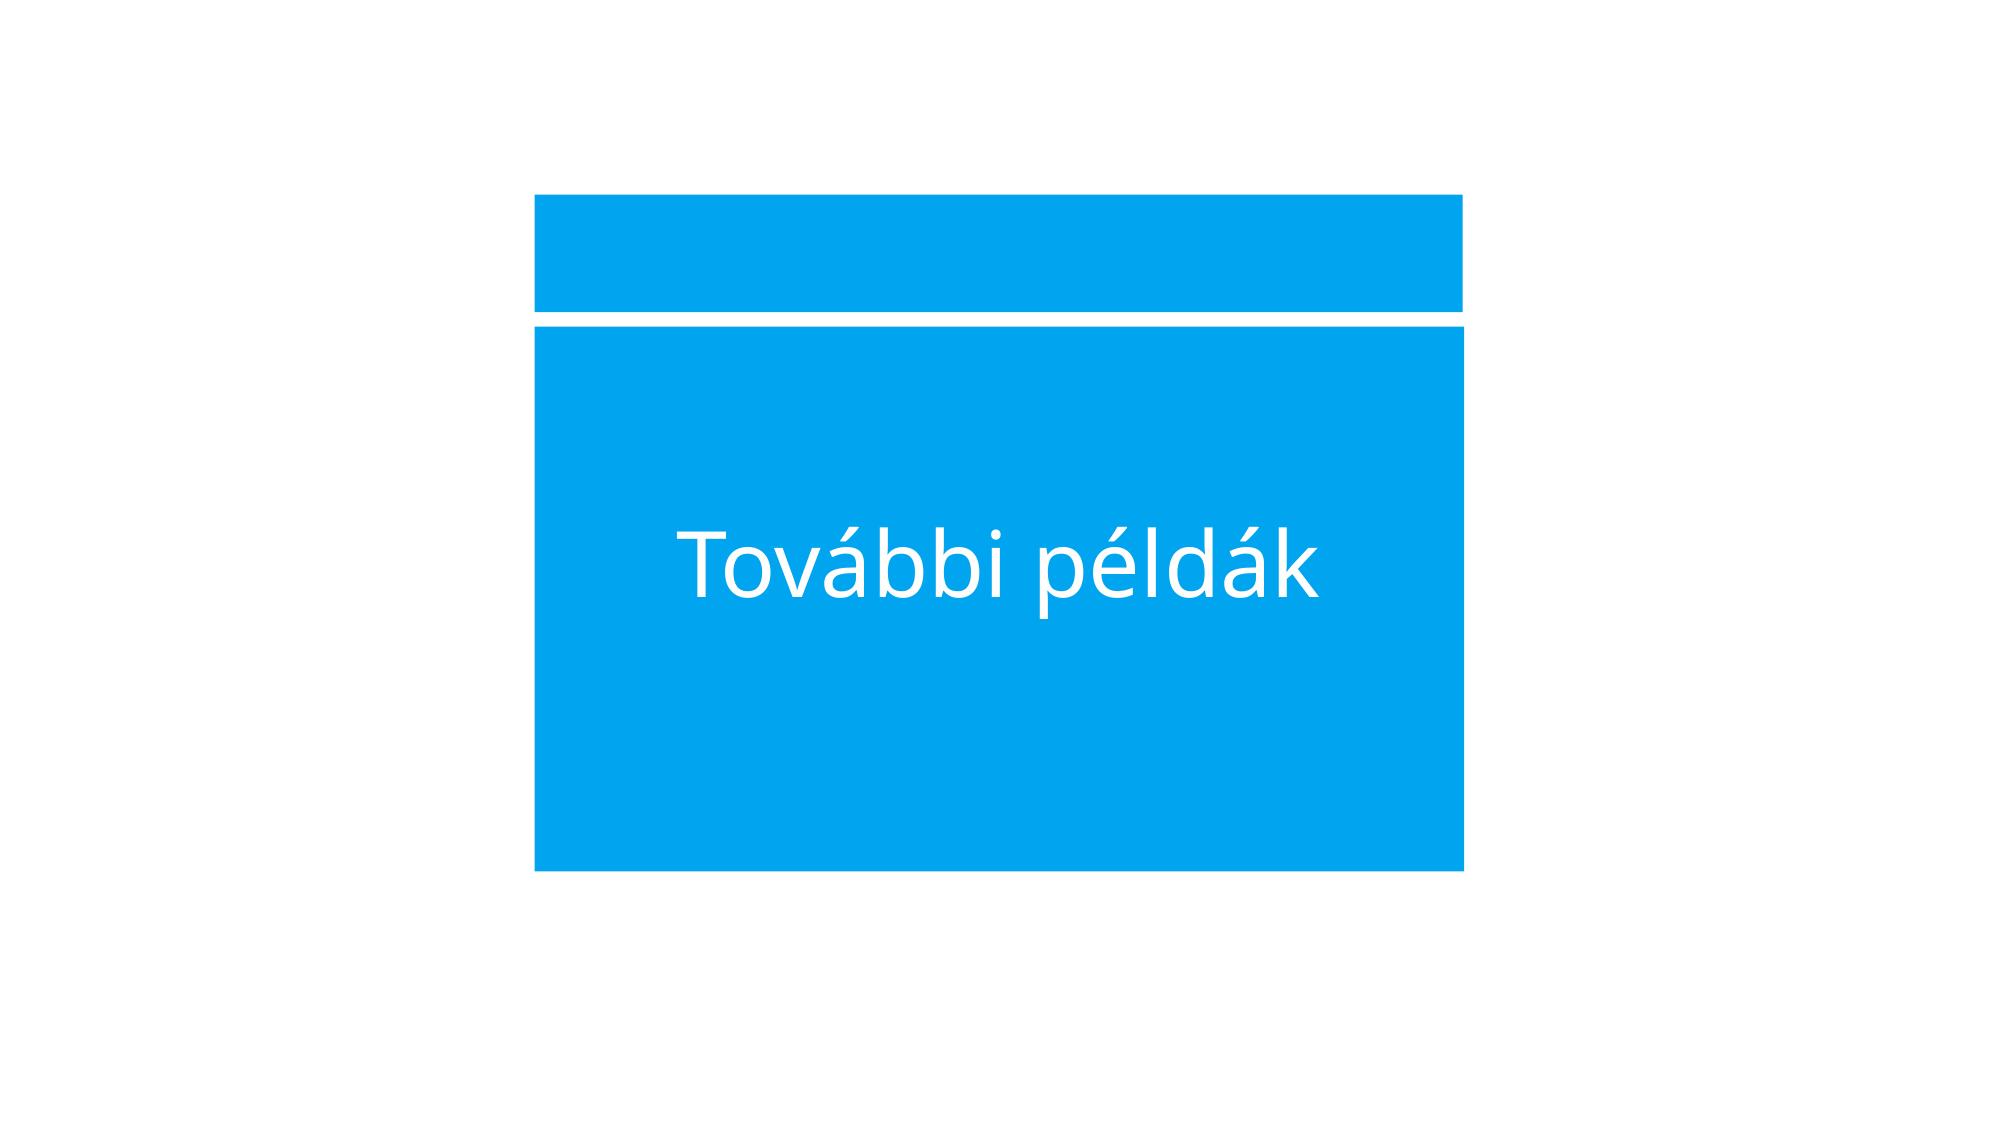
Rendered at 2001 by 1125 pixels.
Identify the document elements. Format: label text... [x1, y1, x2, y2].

title További példák [548, 340, 1450, 618]
